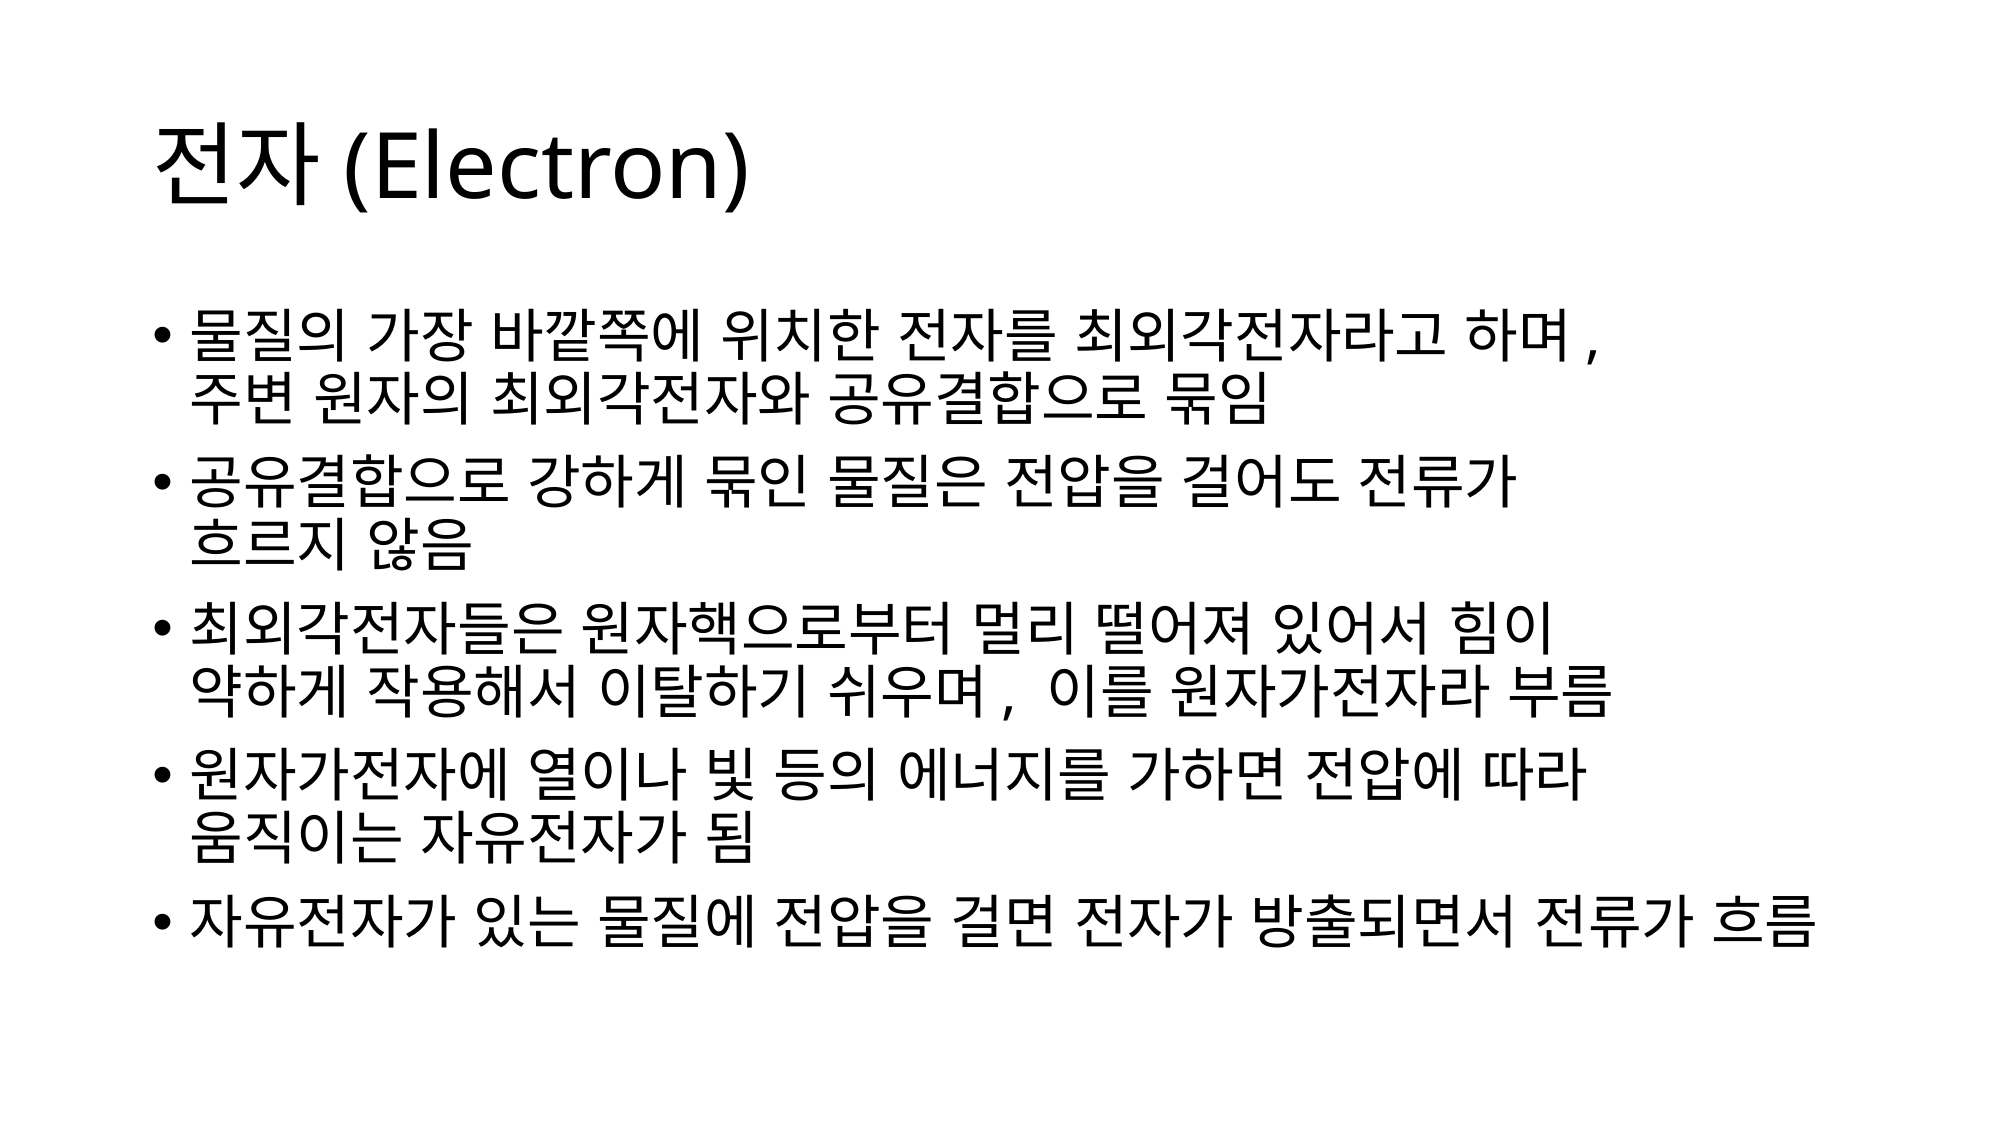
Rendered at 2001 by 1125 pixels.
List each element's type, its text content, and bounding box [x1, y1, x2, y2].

title 전자(Electron) [137, 59, 1863, 278]
list 물질의 가장 바깥쪽에 위치한 전자를 최외각전자라고 하며, 주변 원자의 최외각전자와 공유결합으로 묶임 공유결합으로 강하게 묶인 물질은 전압을 걸어도 전류가 흐르지 않음 최외각전자들은 원자핵으로부터 멀리 떨어져 있어서 힘이 약하게 작용해서 이탈하기 쉬우며, 이를 원자가전자라 부름 원자가전자에 열이나 빛 등의 에너지를 가하면 전압에 따라 움직이는 자유전자가 됨 자유전자가 있는 물질에 전압을 걸면 전자가 방출되면서 전류가 흐름 [137, 299, 1887, 1081]
